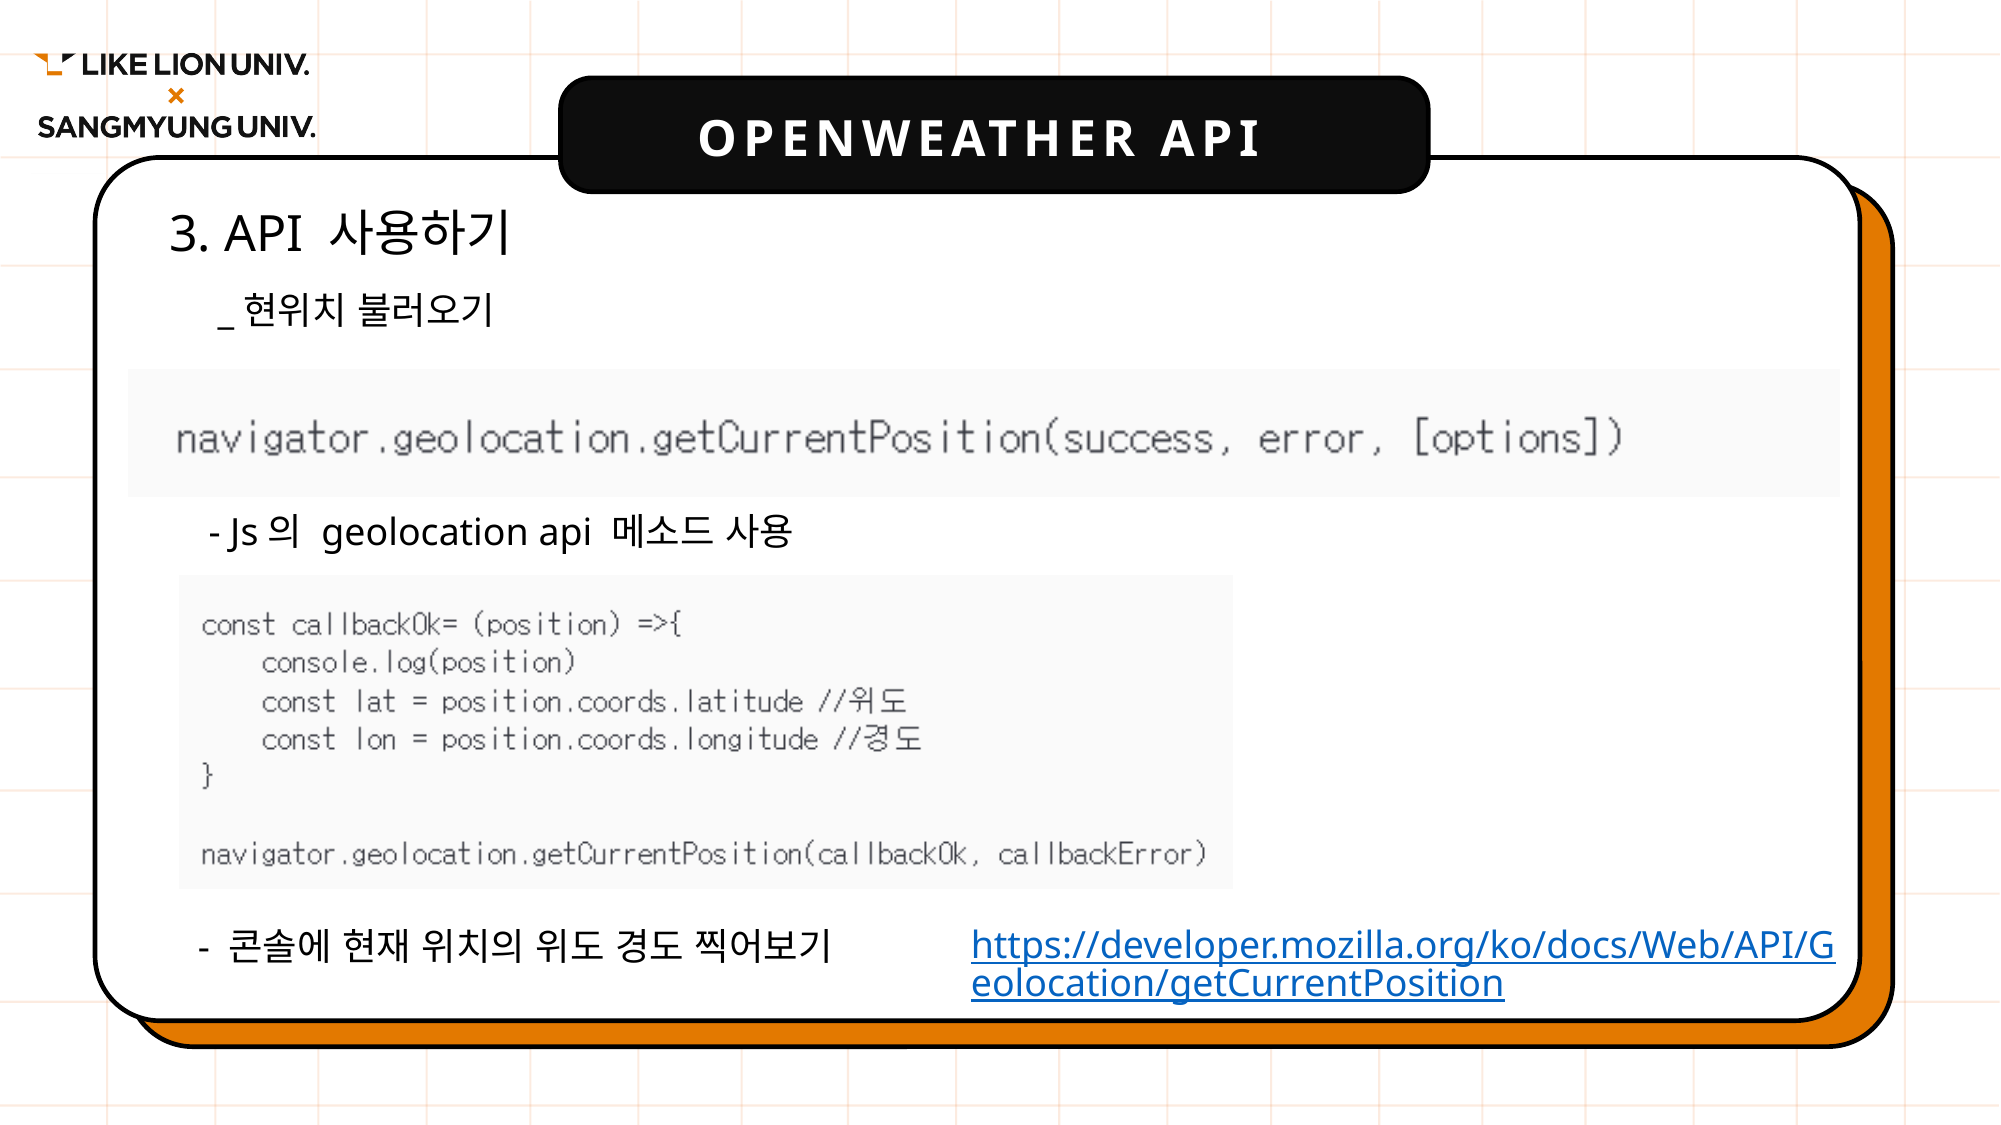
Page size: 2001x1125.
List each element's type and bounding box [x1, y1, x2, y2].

picture [179, 575, 1233, 889]
text_box [95, 157, 1893, 1047]
picture [31, 21, 321, 174]
text_box [0, 0, 2000, 1125]
picture [128, 369, 1840, 497]
